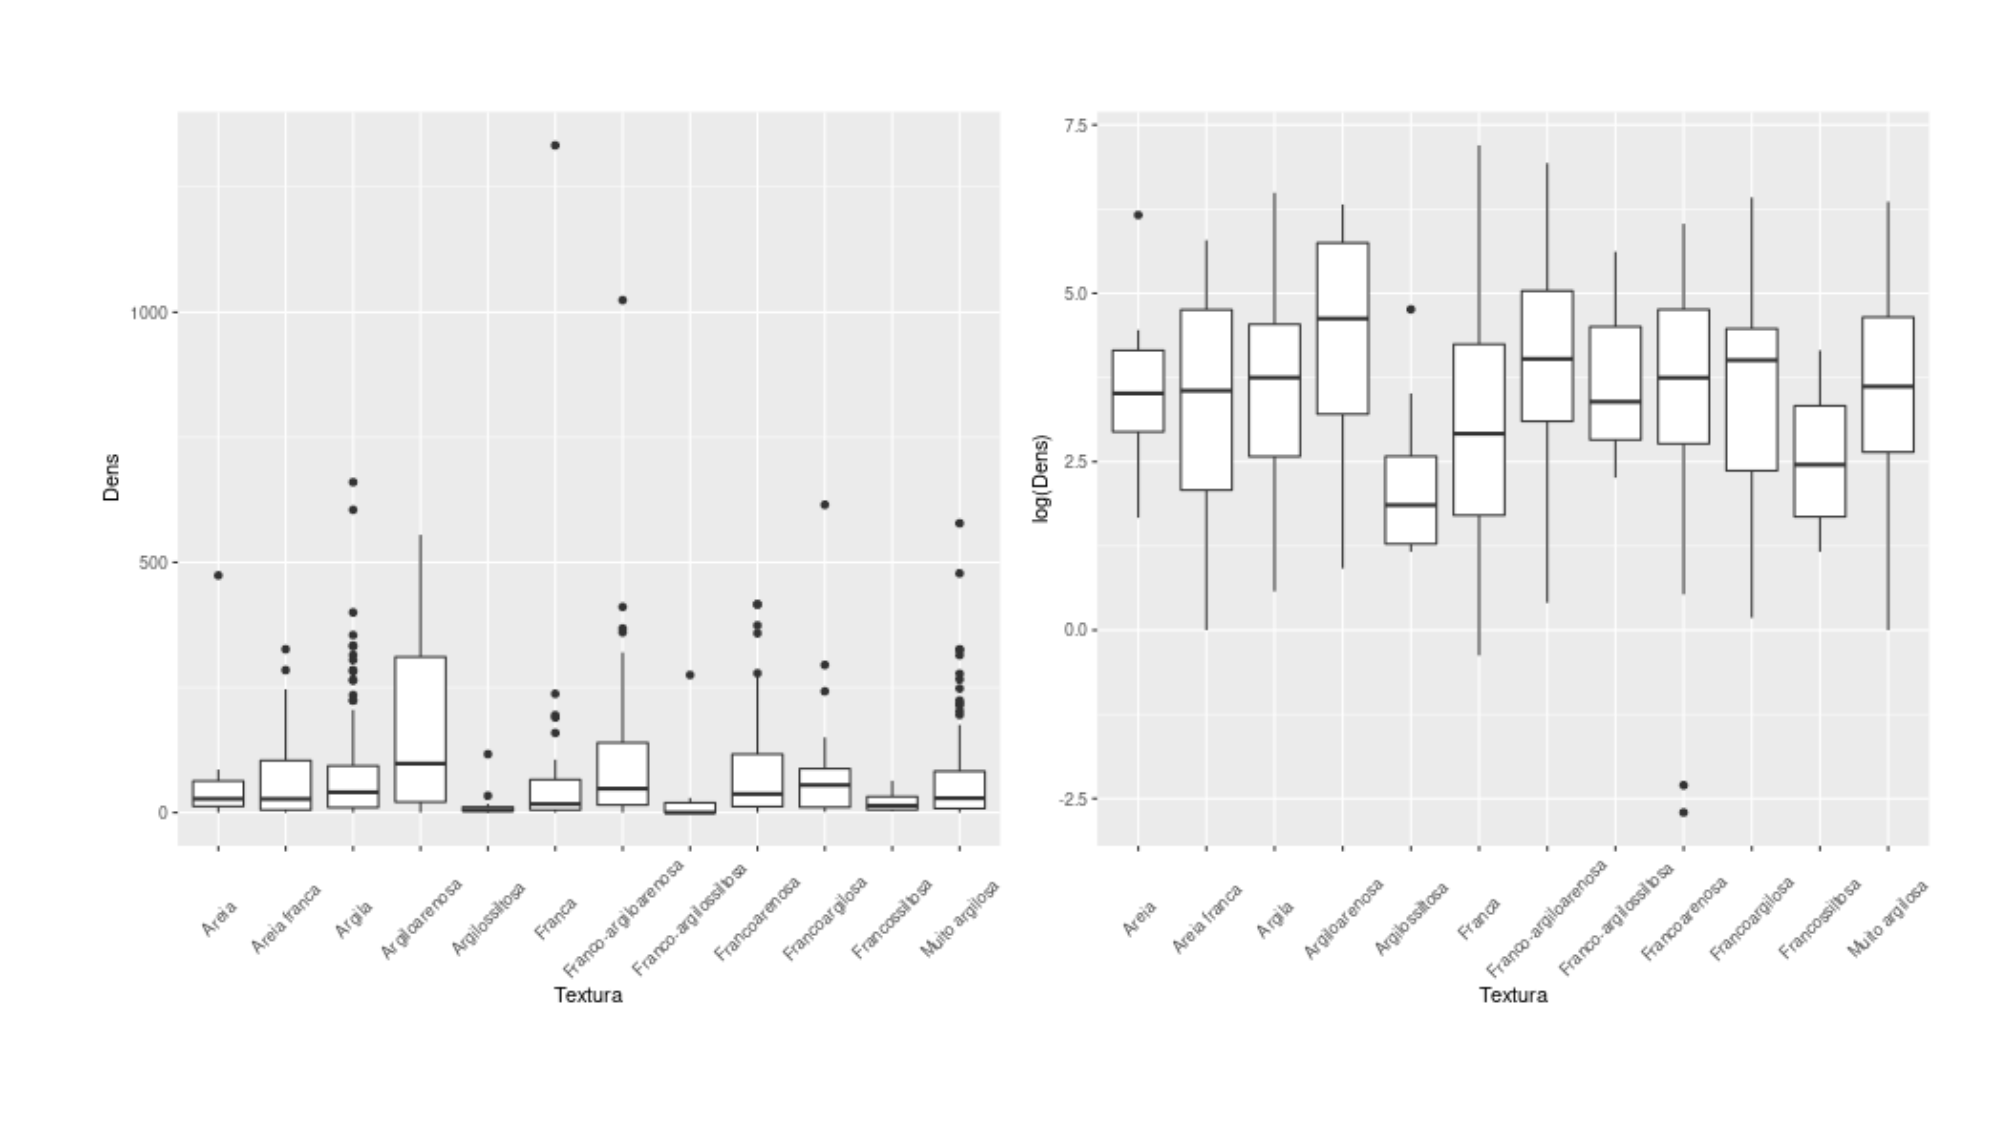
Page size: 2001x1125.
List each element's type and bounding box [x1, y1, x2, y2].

picture [1023, 102, 1940, 1019]
list [94, 102, 1011, 1019]
